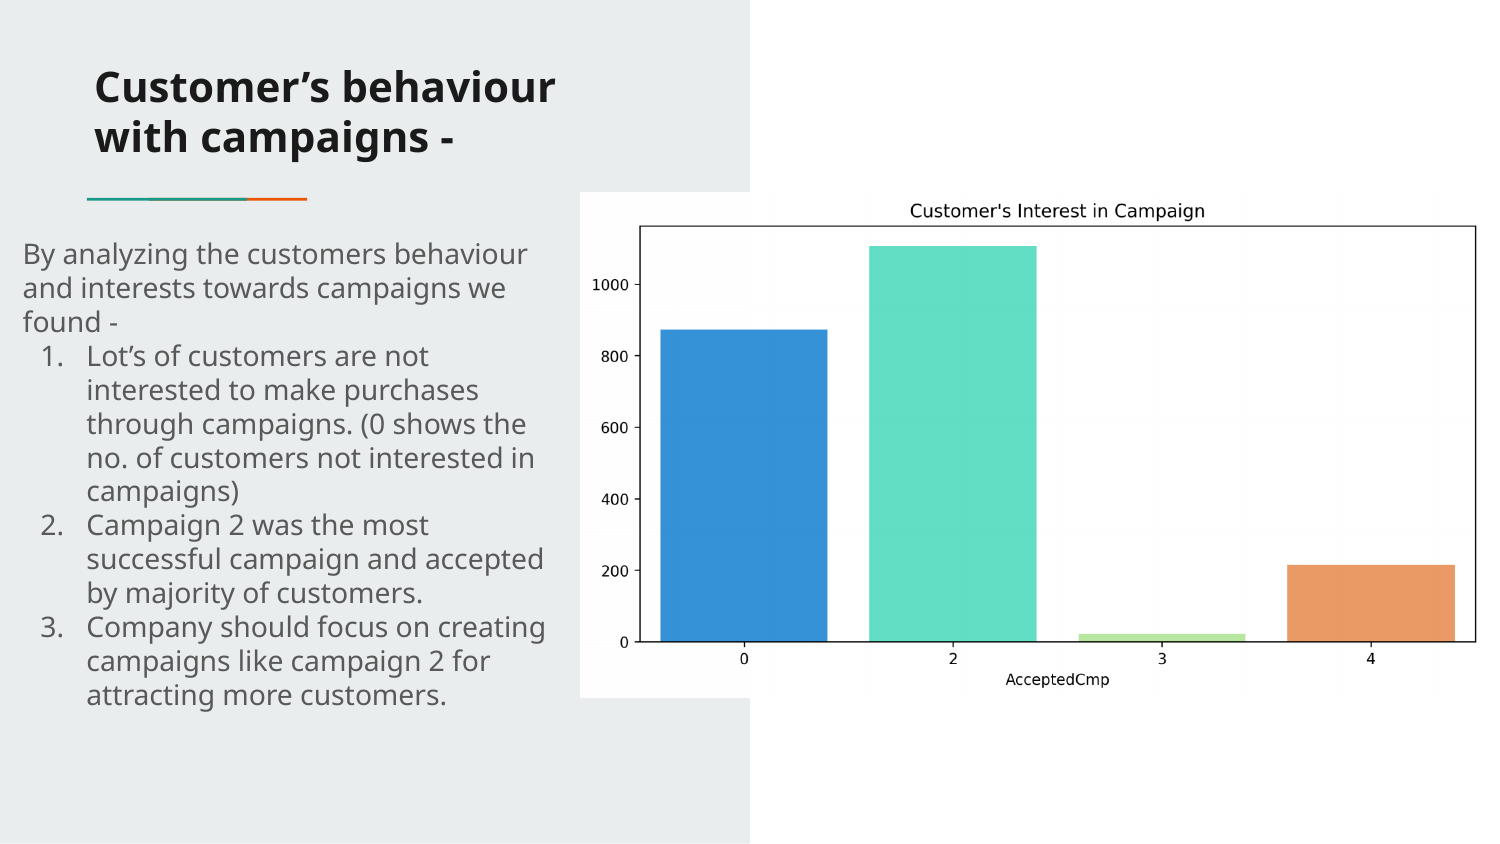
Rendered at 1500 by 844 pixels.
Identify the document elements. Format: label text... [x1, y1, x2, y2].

title Customer’s behaviour with campaigns - [79, 45, 621, 209]
subtitle By analyzing the customers behaviour and interests towards campaigns we found - Lot’s of customers are not interested to make purchases through campaigns. (0 shows the no. of customers not interested in campaigns) Campaign 2 was the most successful campaign and accepted by majority of customers. Company should focus on creating campaigns like campaign 2 for attracting more customers. [7, 221, 569, 780]
picture [580, 192, 1487, 699]
